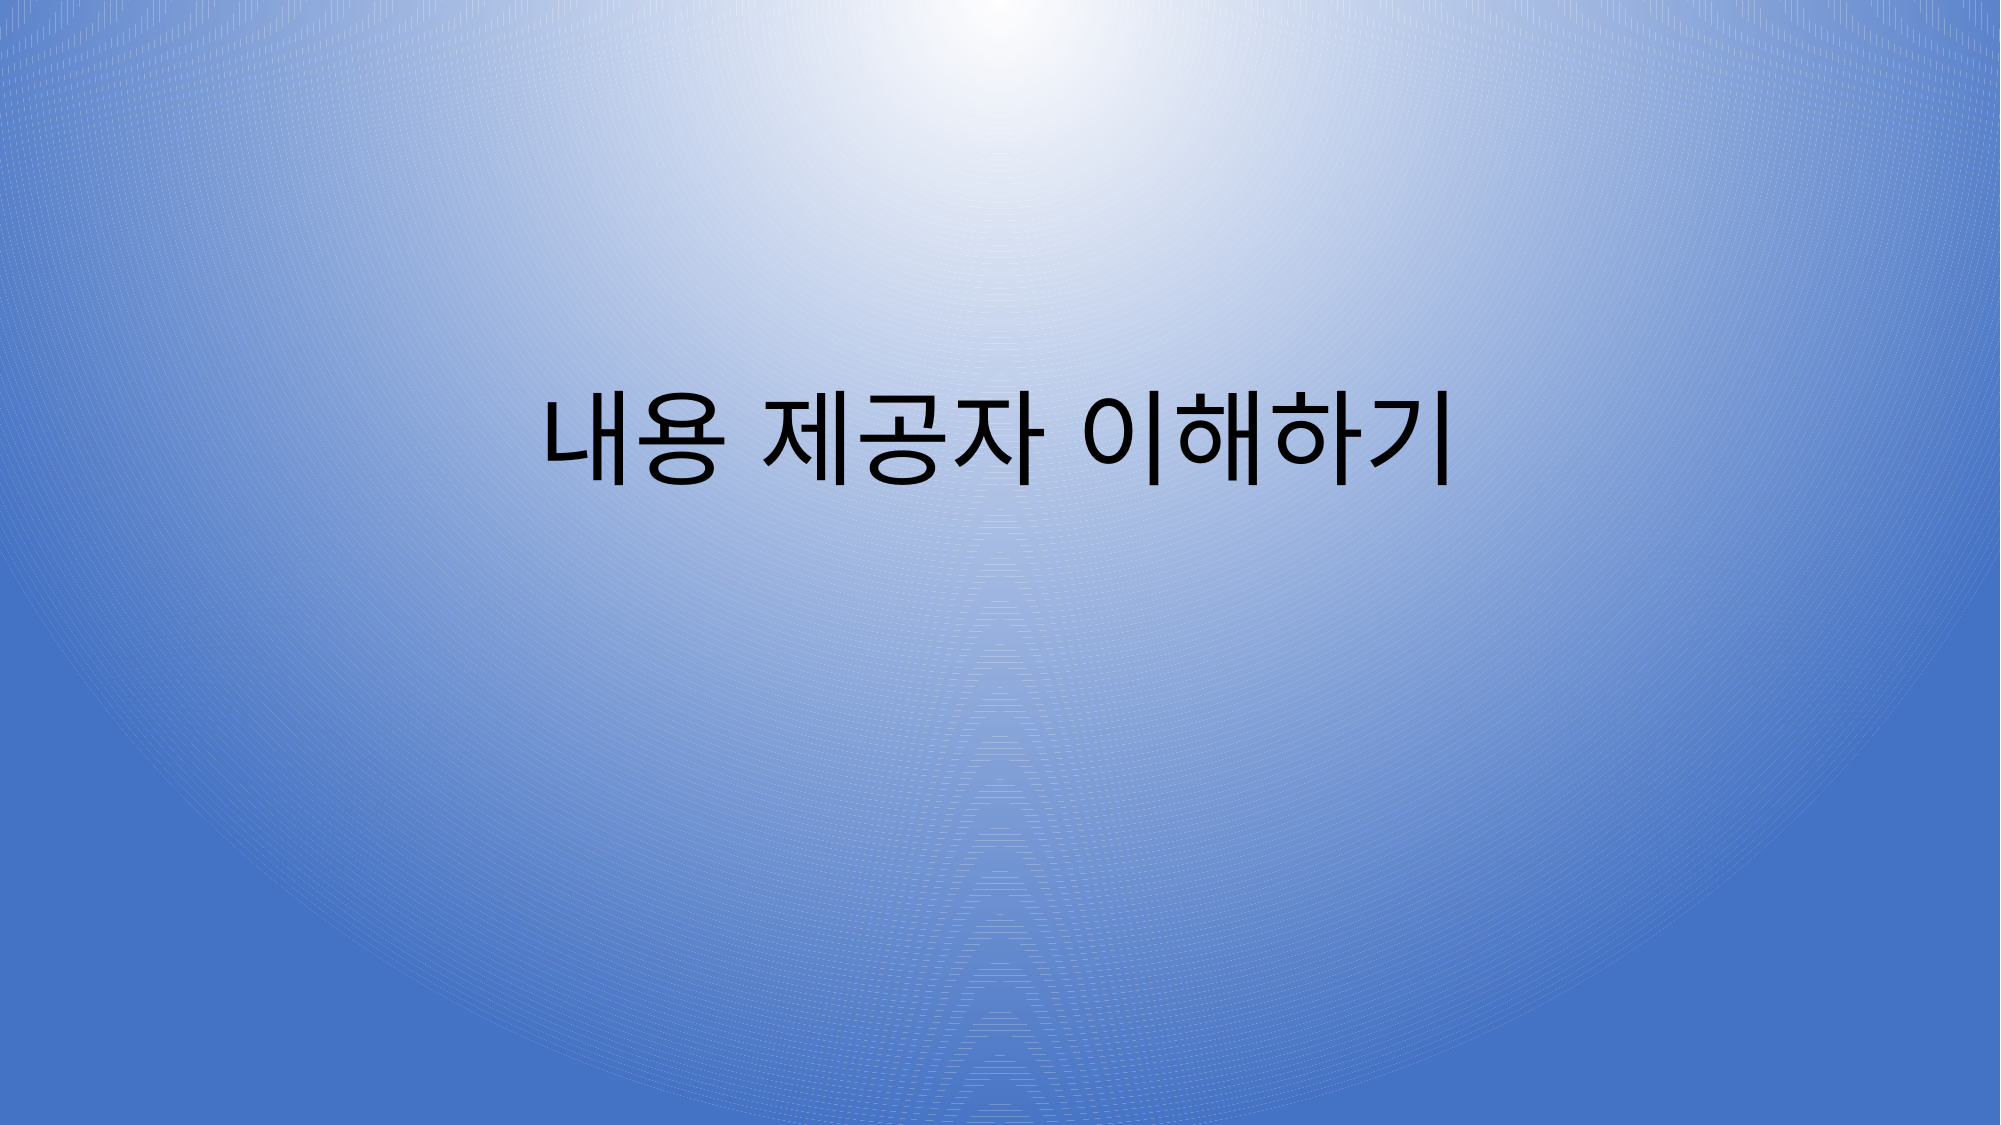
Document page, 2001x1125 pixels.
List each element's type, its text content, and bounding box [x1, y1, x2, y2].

text_box 내용 제공자 이해하기 [443, 365, 1557, 506]
